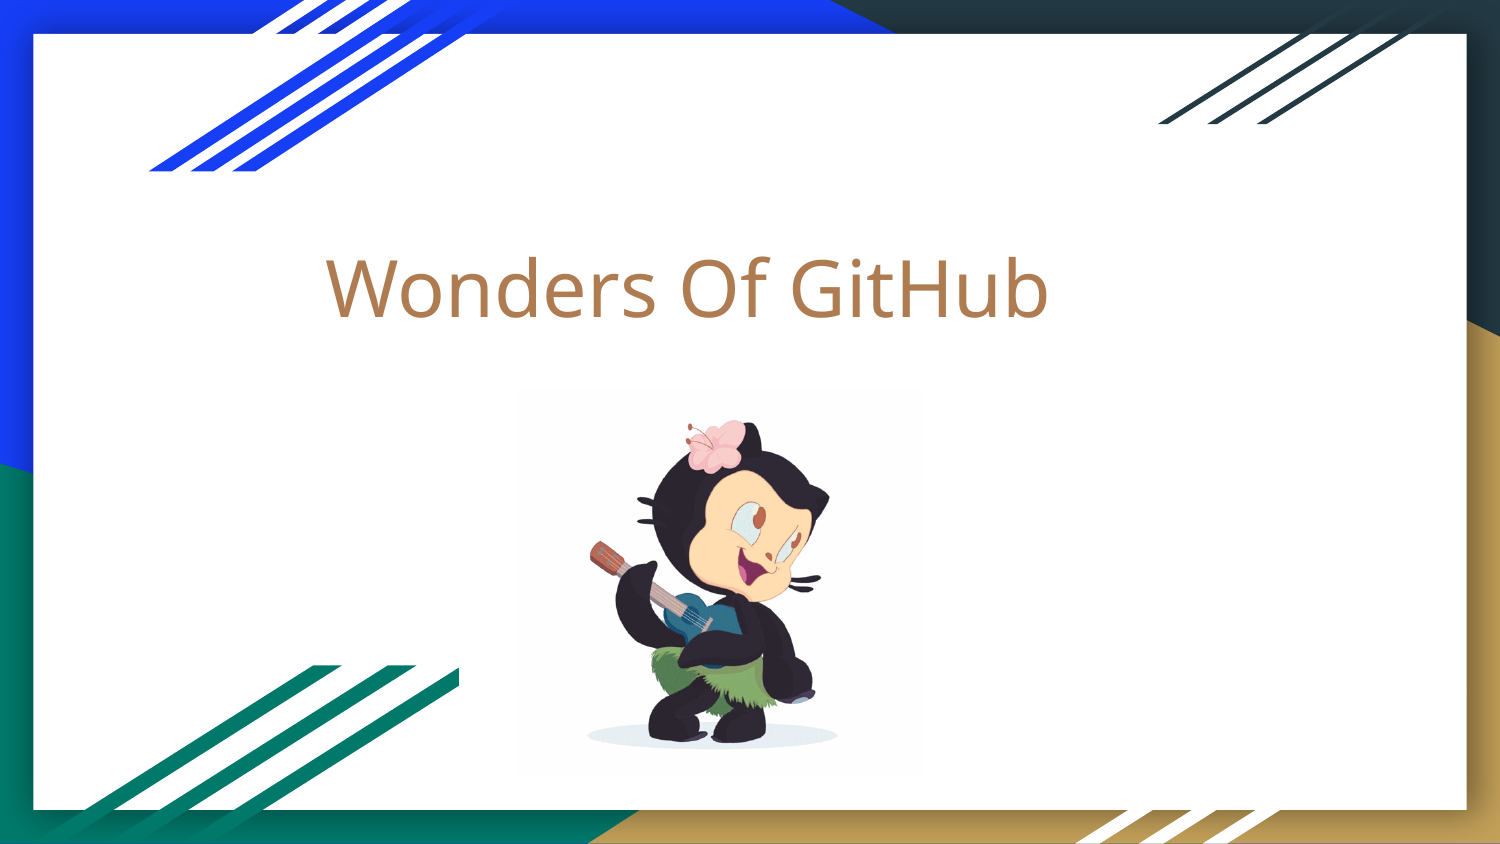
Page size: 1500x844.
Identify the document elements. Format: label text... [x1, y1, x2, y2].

picture [459, 388, 978, 778]
title Wonders Of GitHub [310, 166, 1190, 405]
